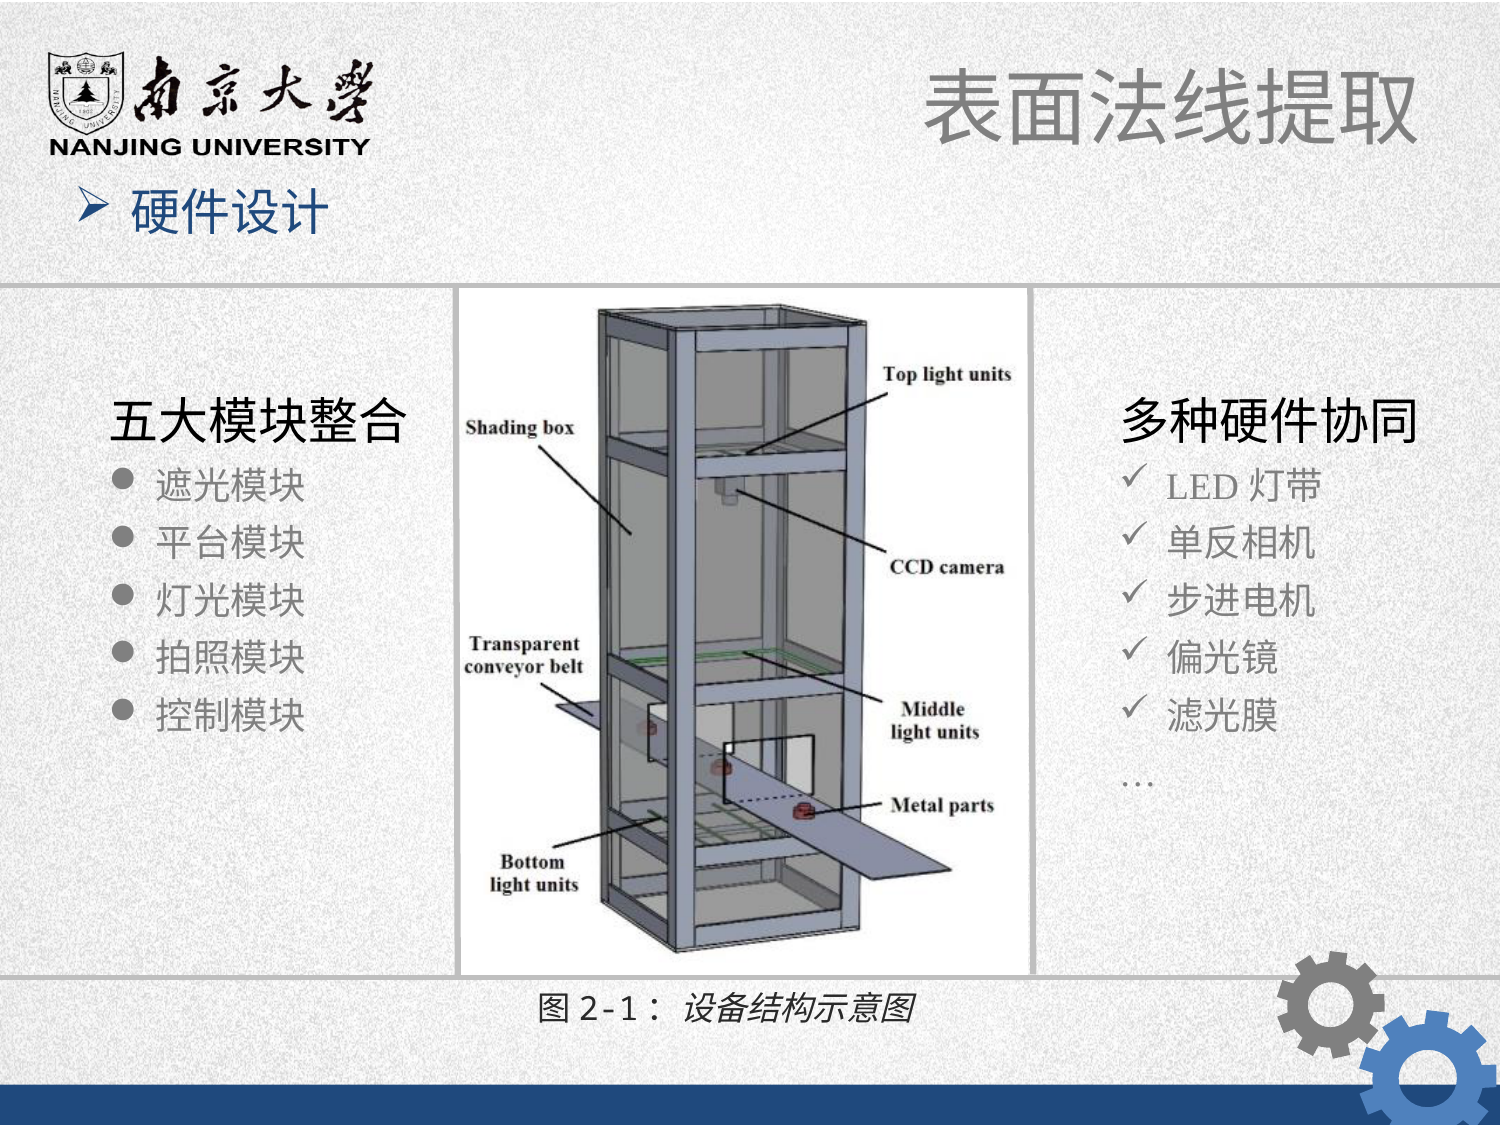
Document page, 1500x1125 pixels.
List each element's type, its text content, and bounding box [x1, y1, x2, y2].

text_box 硬件设计 [59, 172, 652, 248]
picture [41, 48, 379, 165]
text_box 图2-1：设备结构示意图 [94, 985, 1269, 1035]
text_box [1275, 952, 1500, 1125]
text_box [0, 283, 1500, 978]
